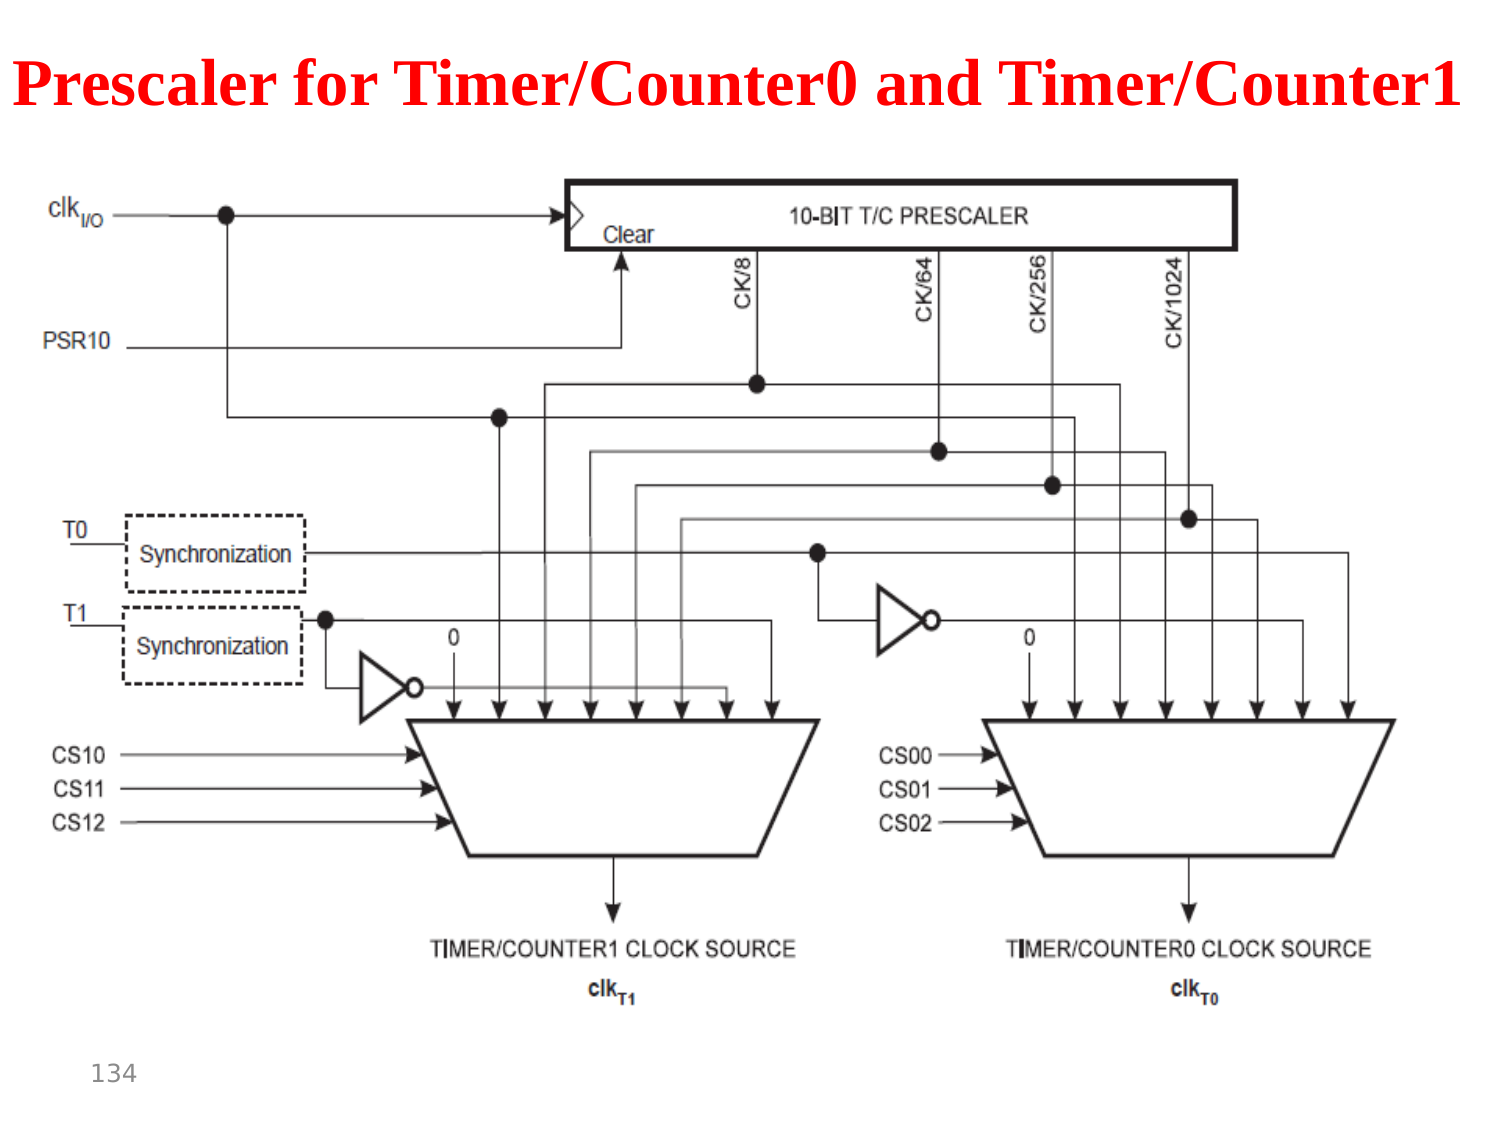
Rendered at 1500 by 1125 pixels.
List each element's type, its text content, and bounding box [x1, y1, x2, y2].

text_box Prescaler for Timer/Counter0 and Timer/Counter1 [0, 31, 1481, 127]
picture [22, 160, 1451, 1047]
slide_number 134 [75, 1055, 425, 1103]
